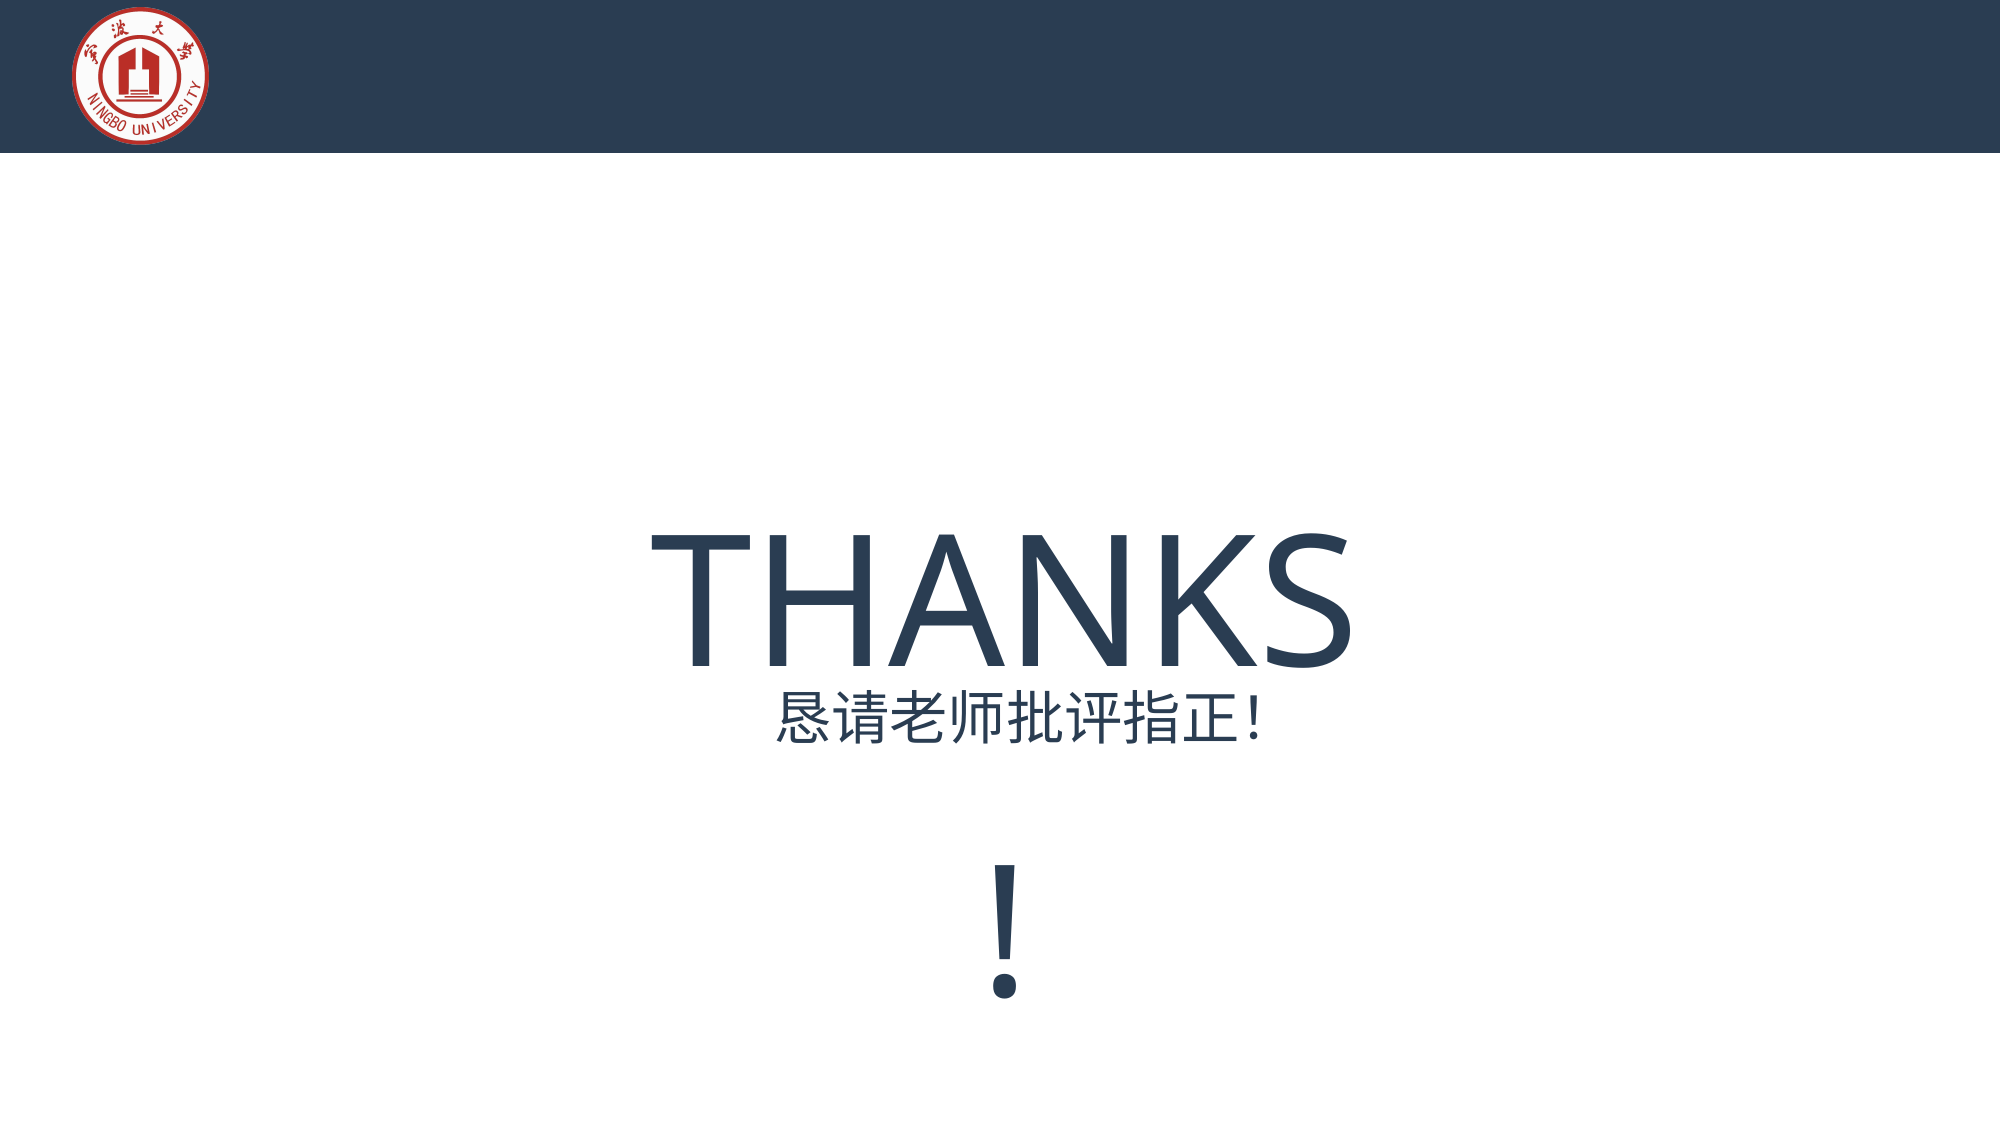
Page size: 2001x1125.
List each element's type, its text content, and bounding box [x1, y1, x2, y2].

text_box THANKS! [616, 366, 1394, 1041]
text_box 恳请老师批评指正！ [702, 638, 1369, 759]
picture [72, 7, 209, 145]
